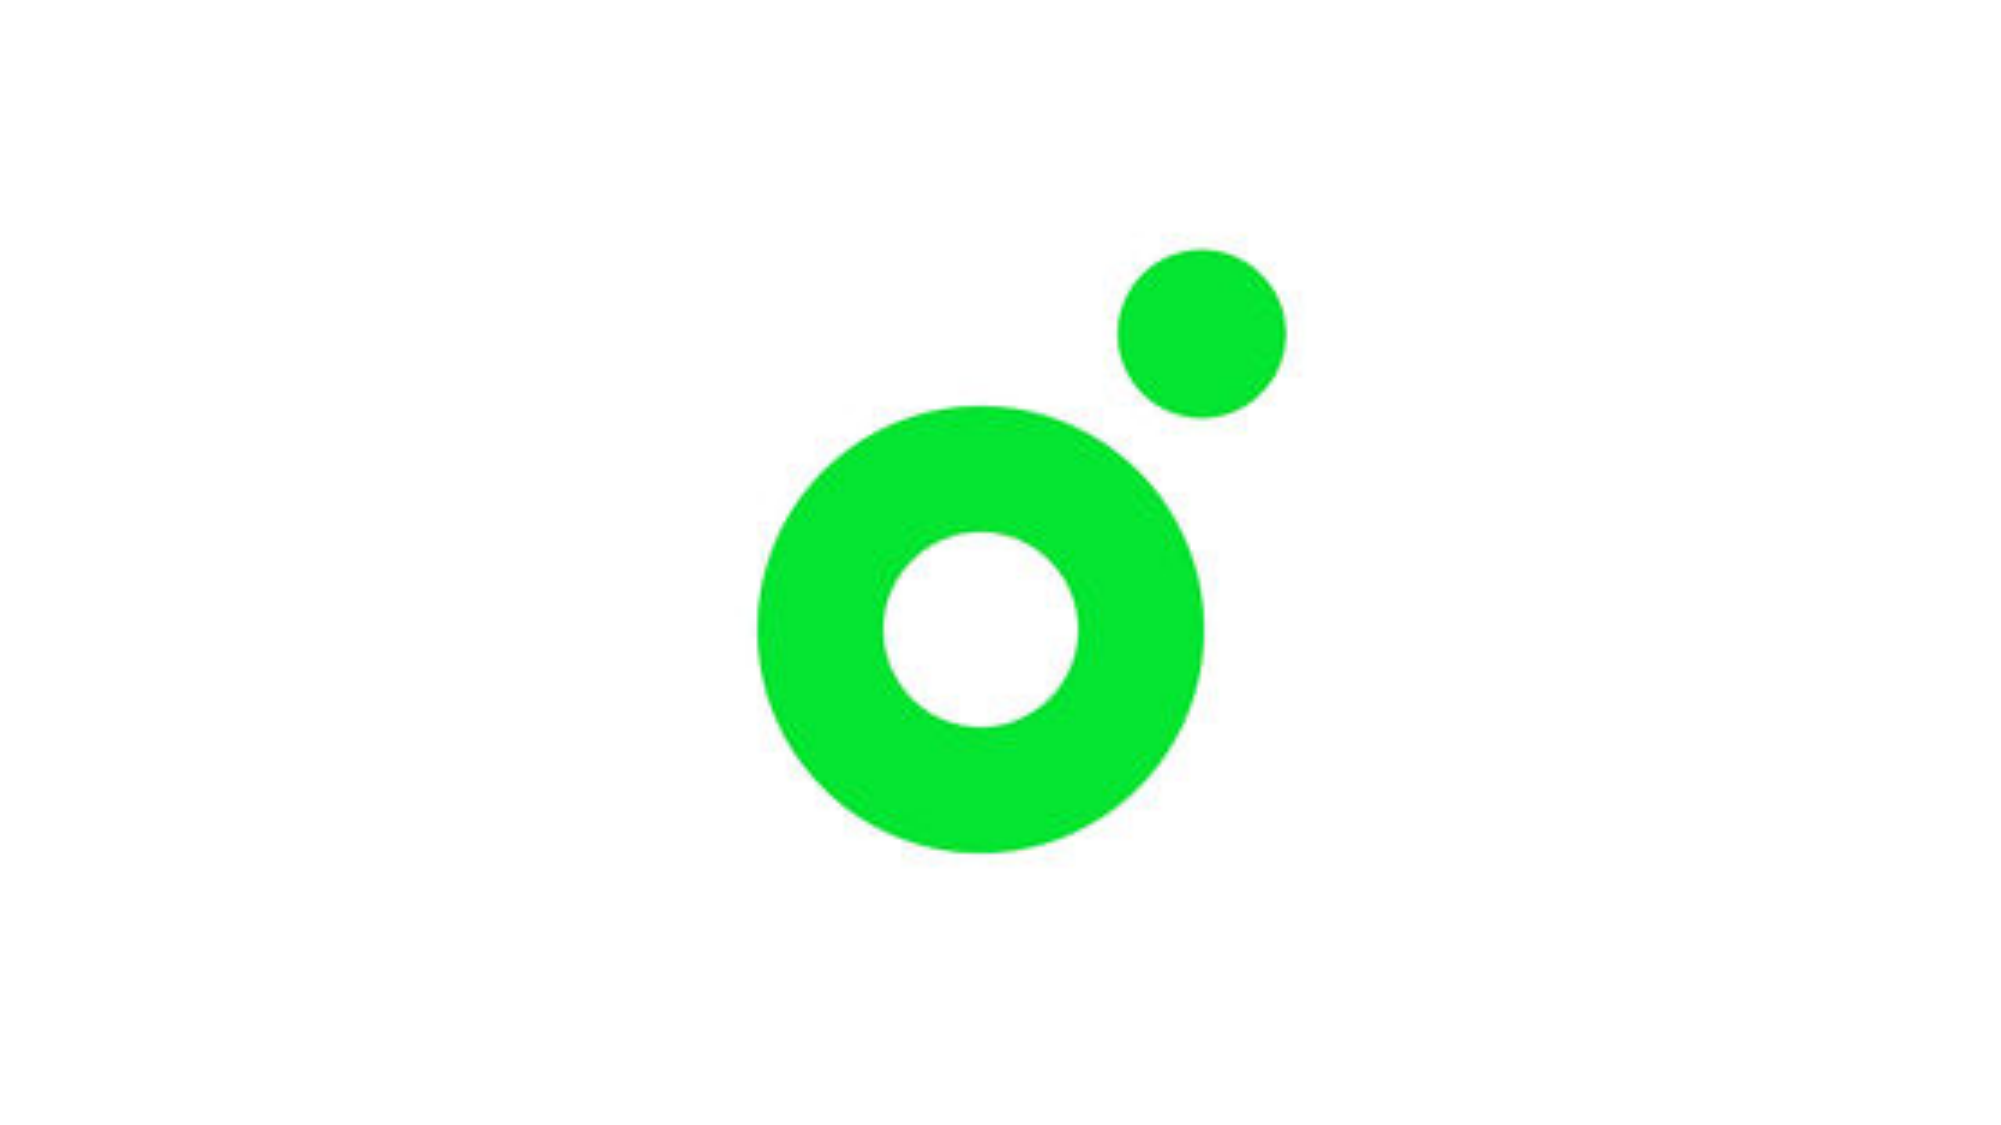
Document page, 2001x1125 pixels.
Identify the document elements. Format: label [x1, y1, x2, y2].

picture [556, 119, 1443, 1006]
